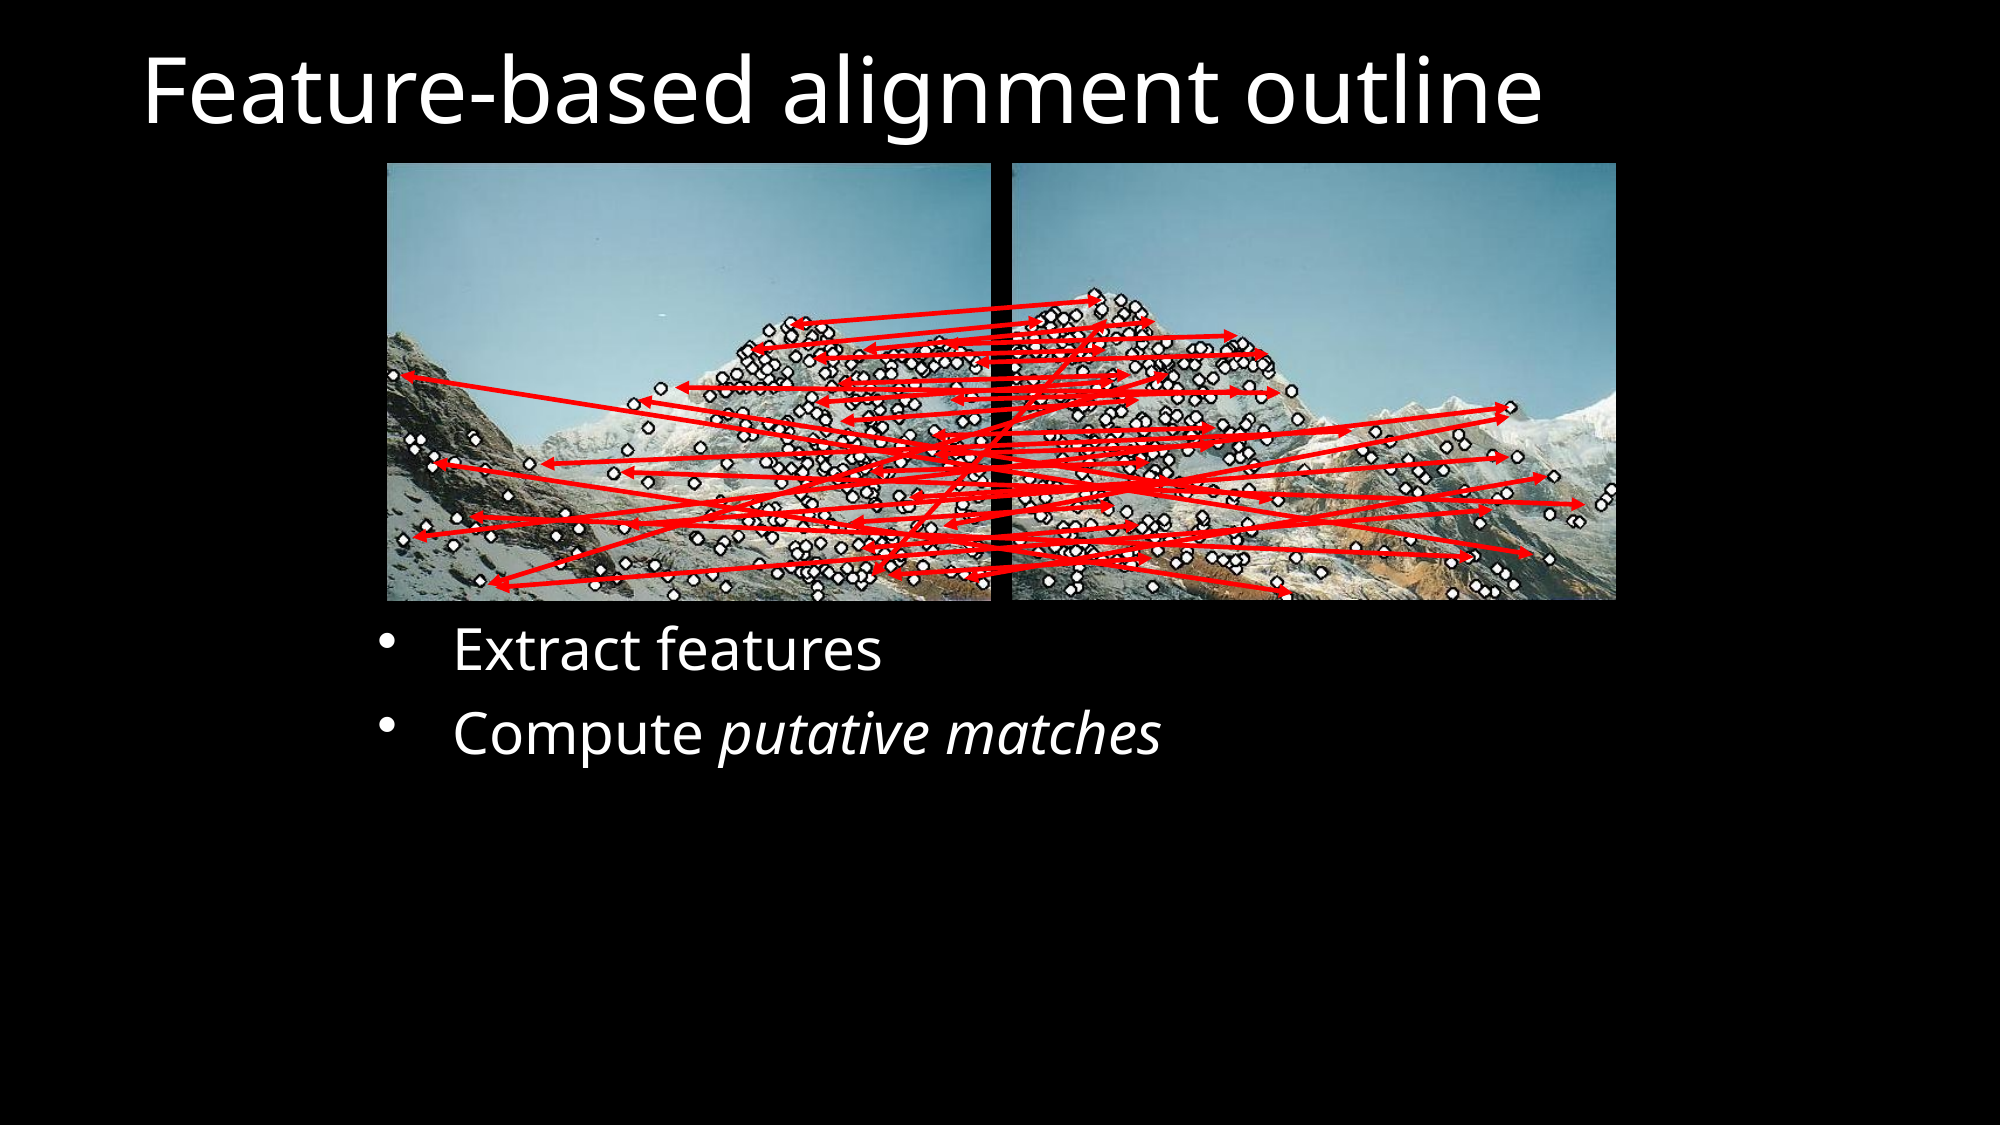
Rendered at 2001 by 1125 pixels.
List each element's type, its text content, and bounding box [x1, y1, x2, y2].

picture [387, 163, 991, 601]
list Extract features Compute putative matches [362, 612, 1638, 1125]
picture [1012, 163, 1616, 600]
title Feature-based alignment outline [125, 37, 1625, 245]
